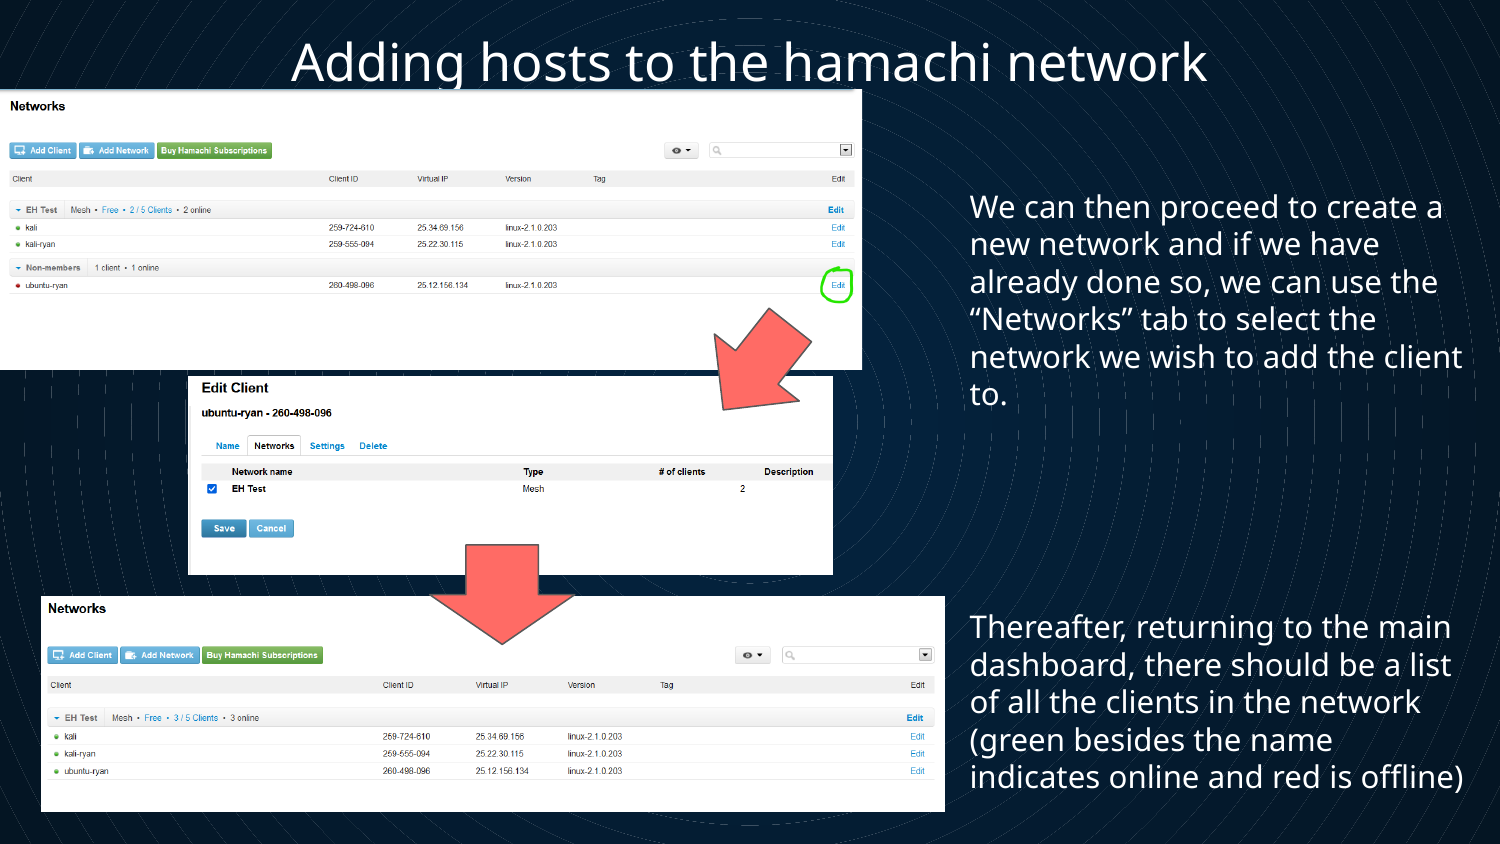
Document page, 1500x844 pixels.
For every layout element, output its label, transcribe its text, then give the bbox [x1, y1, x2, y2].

picture [188, 376, 833, 575]
text_box [429, 583, 575, 595]
picture [41, 596, 945, 812]
text_box We can then proceed to create a new network and if we have already done so, we can use the “Networks” tab to select the network we wish to add the client to. Thereafter, returning to the main dashboard, there should be a list of all the clients in the network (green besides the name indicates online and red is offline) [954, 172, 1487, 810]
title Adding hosts to the hamachi network [51, 7, 1449, 108]
picture [0, 88, 863, 370]
